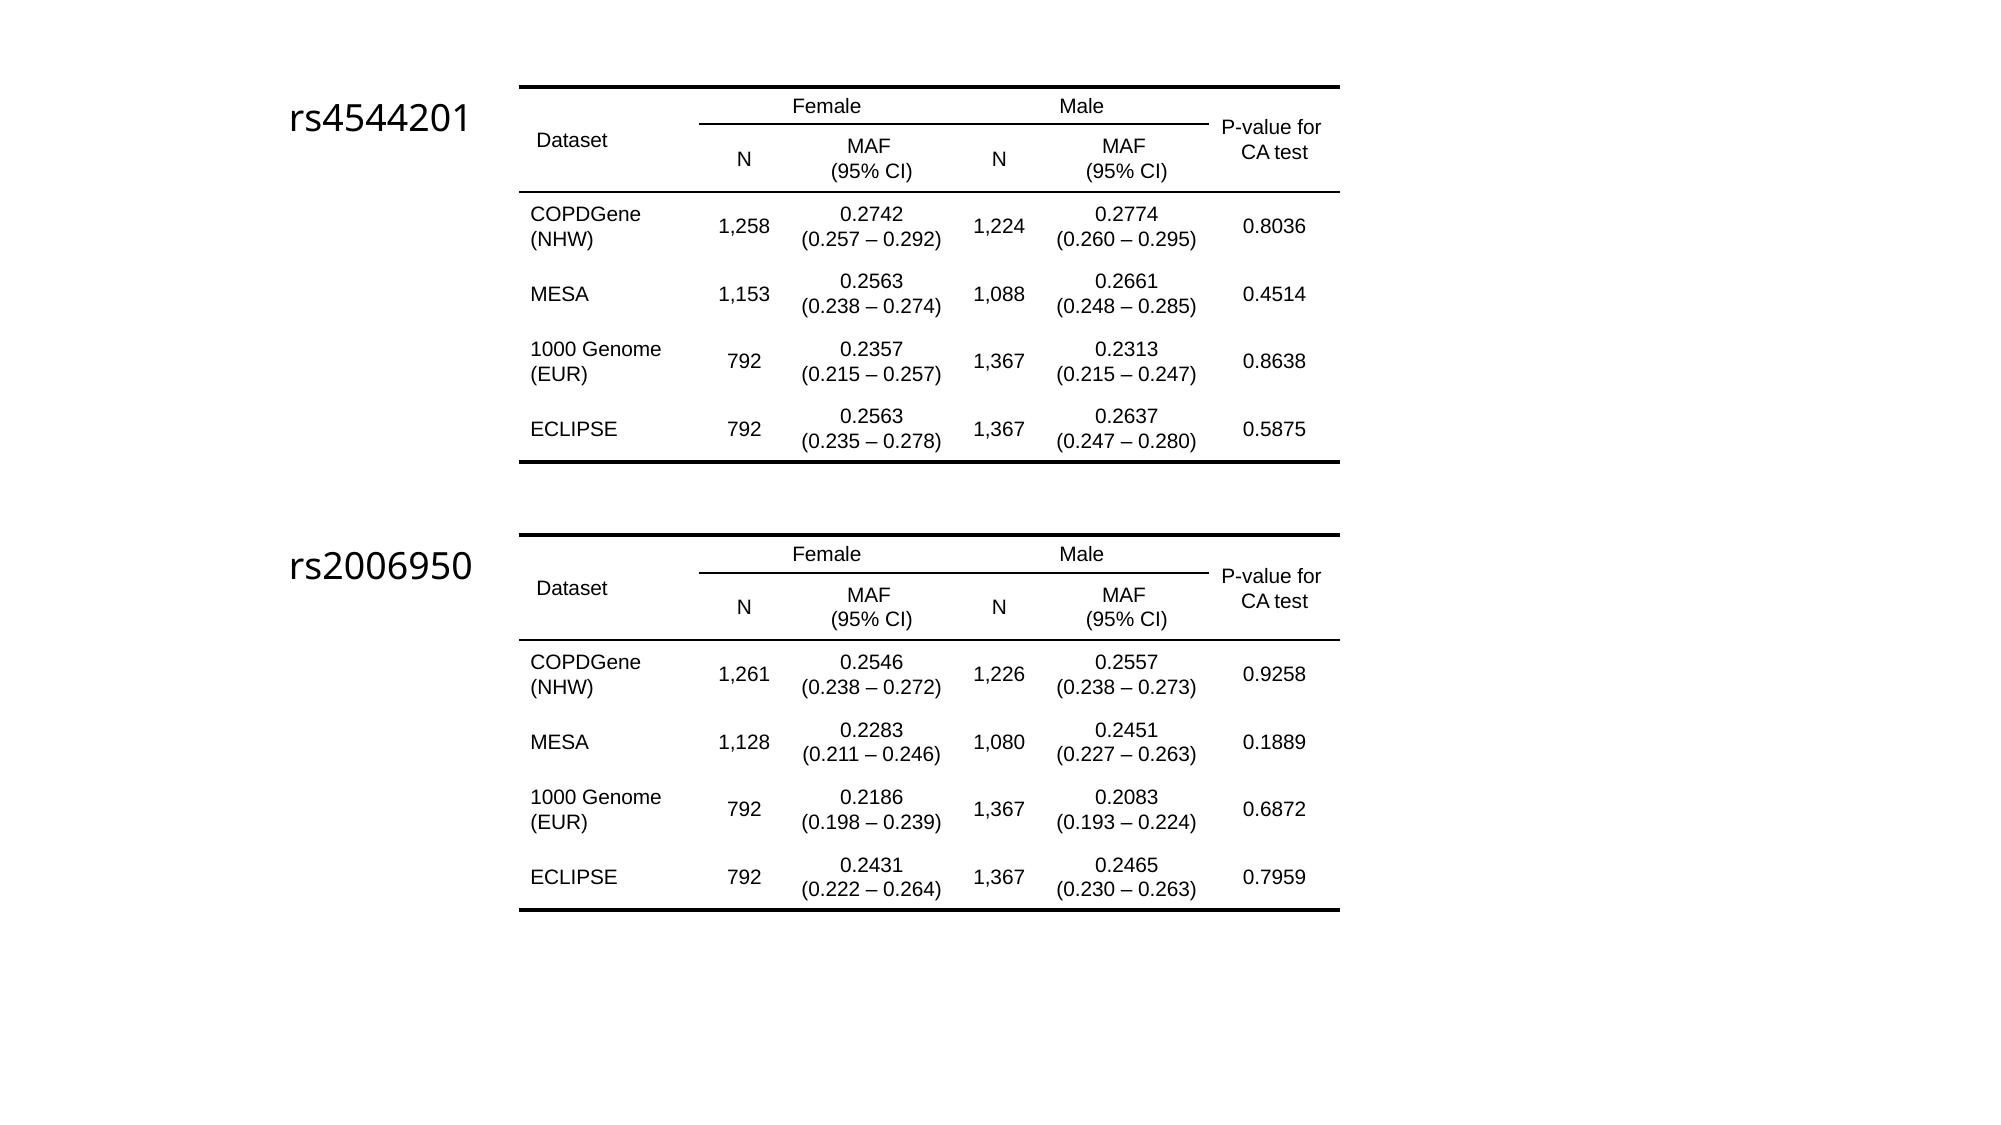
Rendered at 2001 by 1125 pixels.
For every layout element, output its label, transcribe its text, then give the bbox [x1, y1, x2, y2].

table_cell 0.2186 (0.198 – 0.239) [789, 775, 954, 843]
table_header Male [954, 537, 1209, 572]
table_cell 792 [699, 843, 789, 908]
table_cell 1000 Genome (EUR) [519, 327, 699, 394]
table_cell MAF (95% CI) [789, 574, 954, 639]
table_cell 1,258 [699, 193, 789, 259]
table_cell 1,226 [954, 641, 1044, 708]
table_cell 0.2563 (0.235 – 0.278) [789, 394, 954, 460]
table_cell 0.2313 (0.215 – 0.247) [1044, 327, 1209, 394]
table_cell 0.8638 [1209, 327, 1340, 394]
table_cell 0.2742 (0.257 – 0.292) [789, 193, 954, 259]
table_cell MAF (95% CI) [1044, 125, 1209, 191]
table_cell ECLIPSE [519, 843, 699, 908]
table_cell 0.5875 [1209, 394, 1340, 460]
table_cell 1,367 [954, 843, 1044, 908]
table_header Dataset [519, 537, 699, 639]
table_cell 0.1889 [1209, 708, 1340, 775]
table_cell 1,367 [954, 775, 1044, 843]
table_cell 1,261 [699, 641, 789, 708]
table_cell 1,080 [954, 708, 1044, 775]
table_cell 1,088 [954, 259, 1044, 327]
table_cell 0.2563 (0.238 – 0.274) [789, 259, 954, 327]
table_cell COPDGene (NHW) [519, 641, 699, 708]
table_header P-value for CA test [1209, 89, 1340, 191]
table_cell 0.2546 (0.238 – 0.272) [789, 641, 954, 708]
table_cell 1,224 [954, 193, 1044, 259]
table_cell 792 [699, 775, 789, 843]
table_cell N [954, 125, 1044, 191]
table_cell MESA [519, 259, 699, 327]
table_cell 0.6872 [1209, 775, 1340, 843]
table_cell MAF (95% CI) [1044, 574, 1209, 639]
table_cell 792 [699, 394, 789, 460]
table_cell COPDGene (NHW) [519, 193, 699, 259]
table_cell MESA [519, 708, 699, 775]
table_cell 0.2283 (0.211 – 0.246) [789, 708, 954, 775]
text_box rs4544201 [274, 86, 488, 147]
table_header Female [699, 89, 954, 123]
table_header Dataset [519, 89, 699, 191]
table_cell 792 [699, 327, 789, 394]
table_cell 0.8036 [1209, 193, 1340, 259]
text_box rs2006950 [274, 535, 488, 595]
table_cell N [699, 574, 789, 639]
table_cell N [699, 125, 789, 191]
table_cell 1,367 [954, 327, 1044, 394]
table_cell 1000 Genome (EUR) [519, 775, 699, 843]
table_cell 0.7959 [1209, 843, 1340, 908]
table_header P-value for CA test [1209, 537, 1340, 639]
table_cell 0.2661 (0.248 – 0.285) [1044, 259, 1209, 327]
table_cell N [954, 574, 1044, 639]
table_header Female [699, 537, 954, 572]
table_cell 0.9258 [1209, 641, 1340, 708]
table_cell 0.4514 [1209, 259, 1340, 327]
table_cell ECLIPSE [519, 394, 699, 460]
table_cell 1,153 [699, 259, 789, 327]
table_cell 0.2637 (0.247 – 0.280) [1044, 394, 1209, 460]
table_header Male [954, 89, 1209, 123]
table_cell 0.2431 (0.222 – 0.264) [789, 843, 954, 908]
table_cell 0.2083 (0.193 – 0.224) [1044, 775, 1209, 843]
table_cell 0.2774 (0.260 – 0.295) [1044, 193, 1209, 259]
table_cell 0.2451 (0.227 – 0.263) [1044, 708, 1209, 775]
table_cell 0.2465 (0.230 – 0.263) [1044, 843, 1209, 908]
table_cell 0.2557 (0.238 – 0.273) [1044, 641, 1209, 708]
table_cell 0.2357 (0.215 – 0.257) [789, 327, 954, 394]
table_cell 1,367 [954, 394, 1044, 460]
table_cell MAF (95% CI) [789, 125, 954, 191]
table_cell 1,128 [699, 708, 789, 775]
